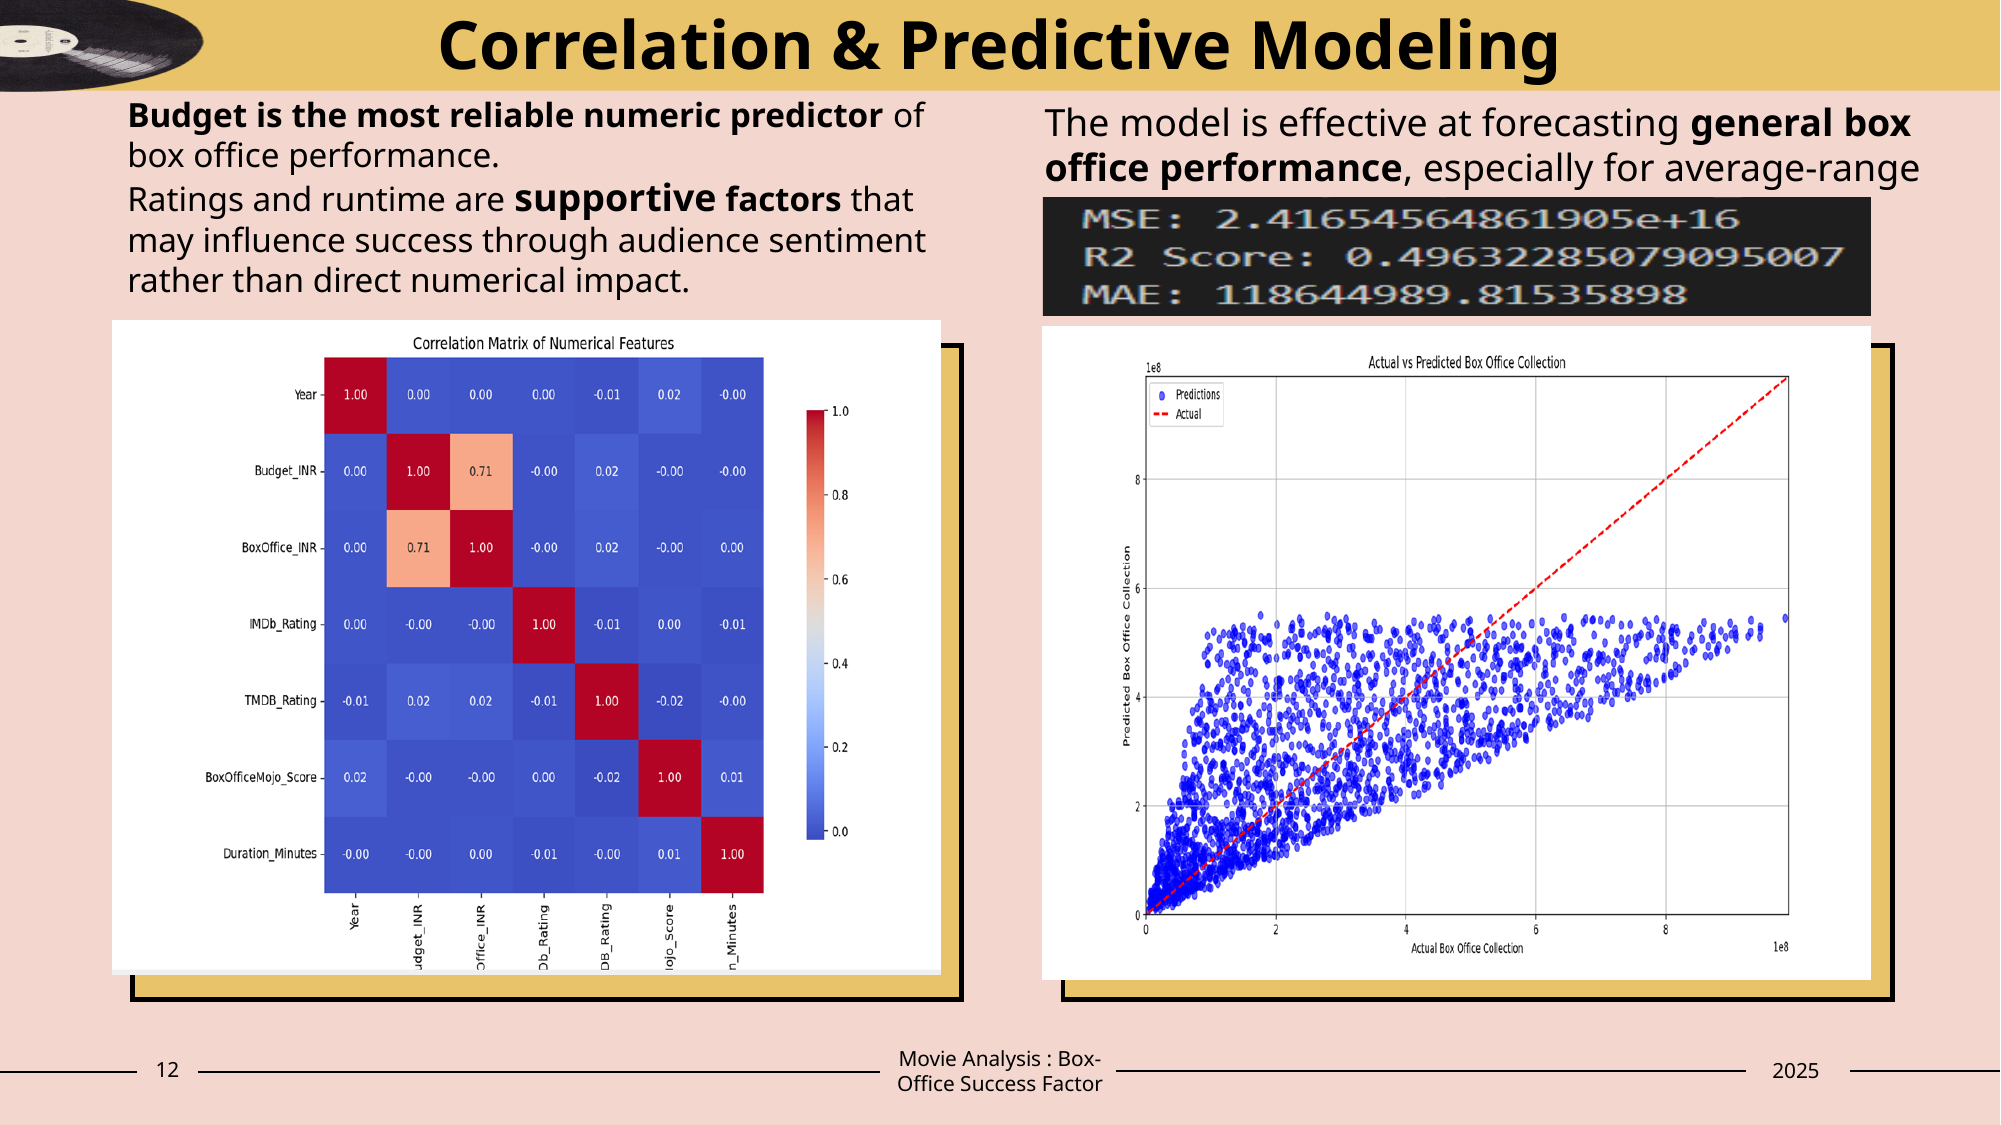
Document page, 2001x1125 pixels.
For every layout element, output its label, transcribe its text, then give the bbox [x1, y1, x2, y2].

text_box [1029, 91, 2000, 316]
footer Movie Analysis : Box-Office Success Factor [879, 1050, 1120, 1091]
text_box Correlation & Predictive Modeling [277, 0, 2000, 91]
slide_number 2025 [1743, 1050, 1849, 1091]
picture [0, 0, 276, 182]
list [112, 320, 941, 975]
slide_number 12 [137, 1050, 198, 1091]
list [1042, 326, 1871, 980]
text_box Budget is the most reliable numeric predictor of box office performance. Ratings and runtime are supportive factors that may influence success through audience sentiment rather than direct numerical impact. [112, 91, 985, 347]
